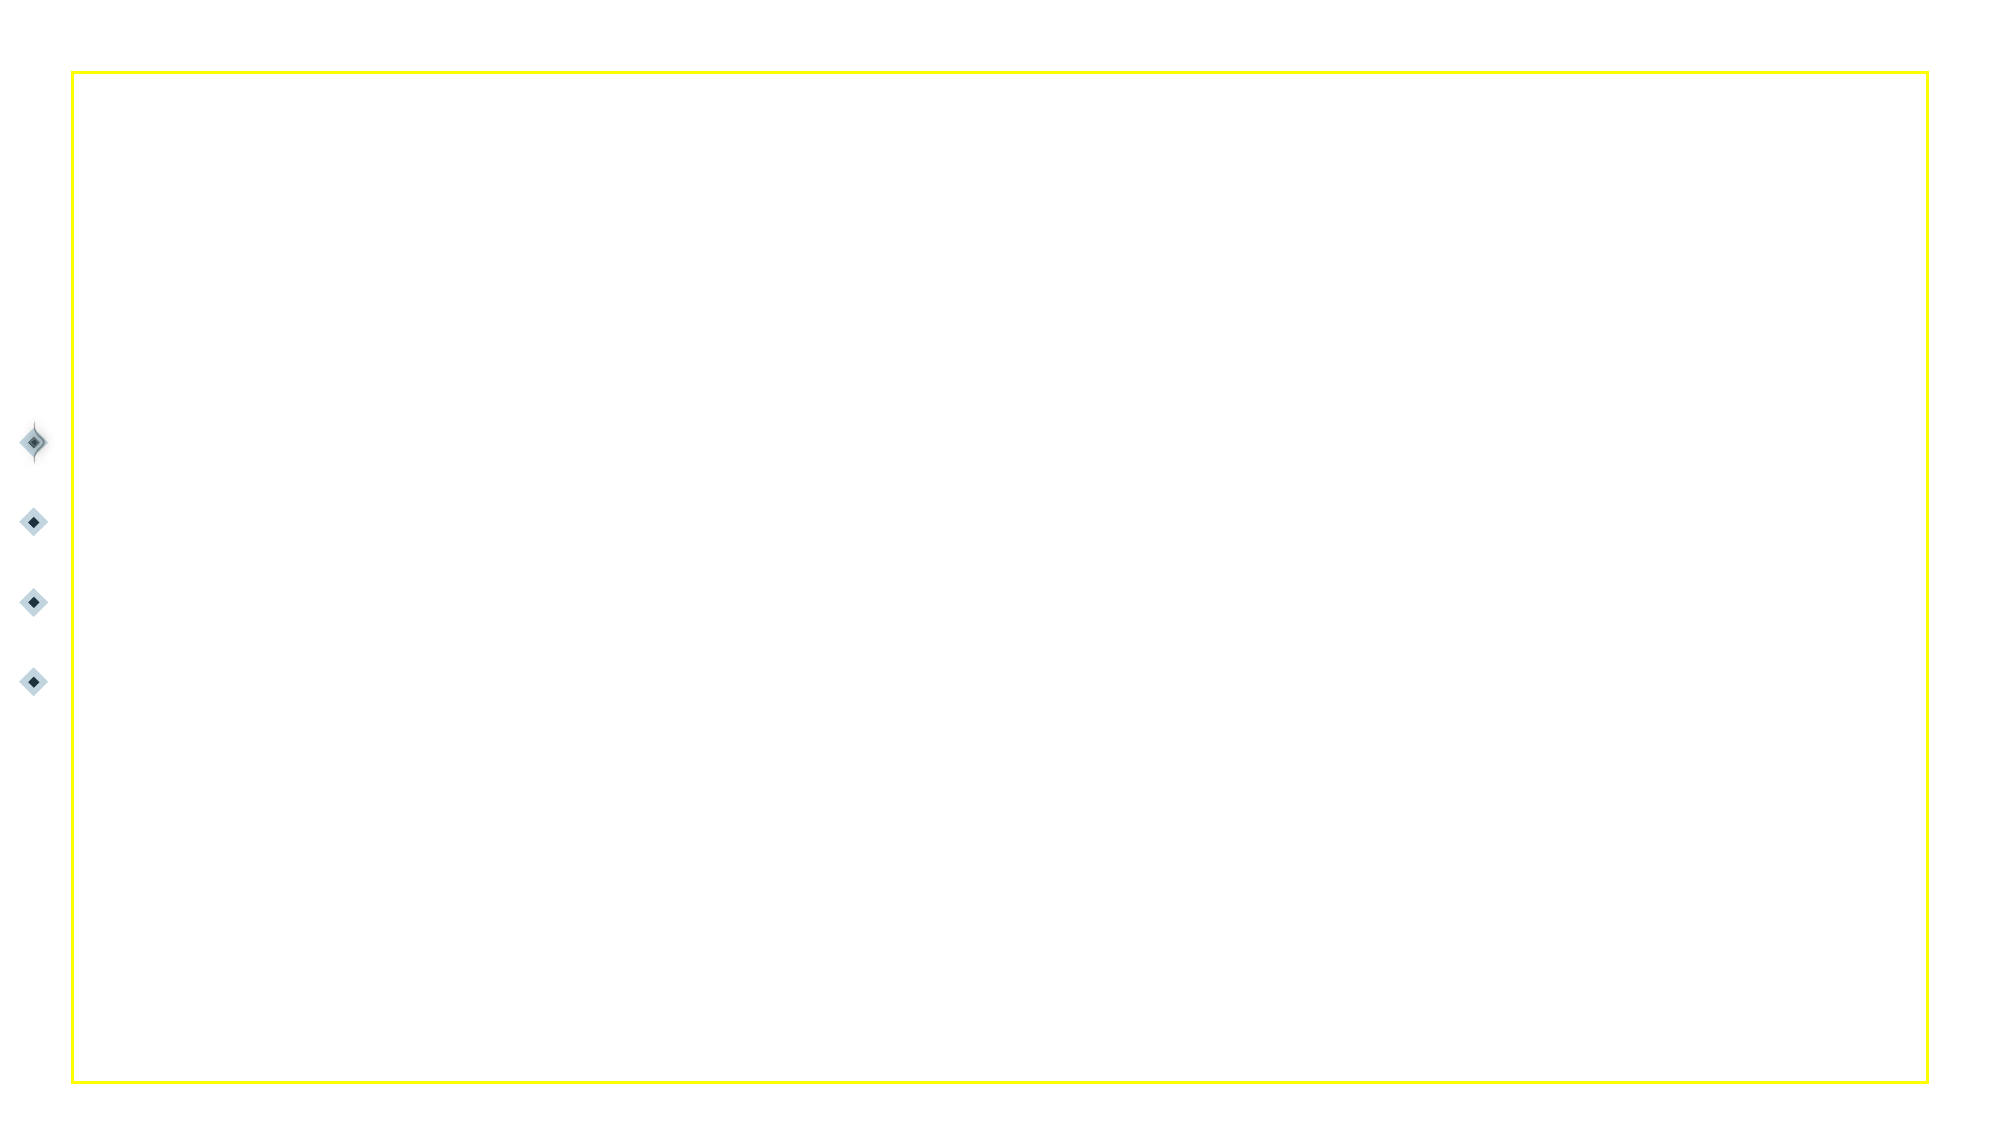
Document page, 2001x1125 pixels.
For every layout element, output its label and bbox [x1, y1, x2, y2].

text_box [18, 427, 49, 697]
text_box [71, 71, 1929, 1084]
picture [17, 417, 56, 468]
